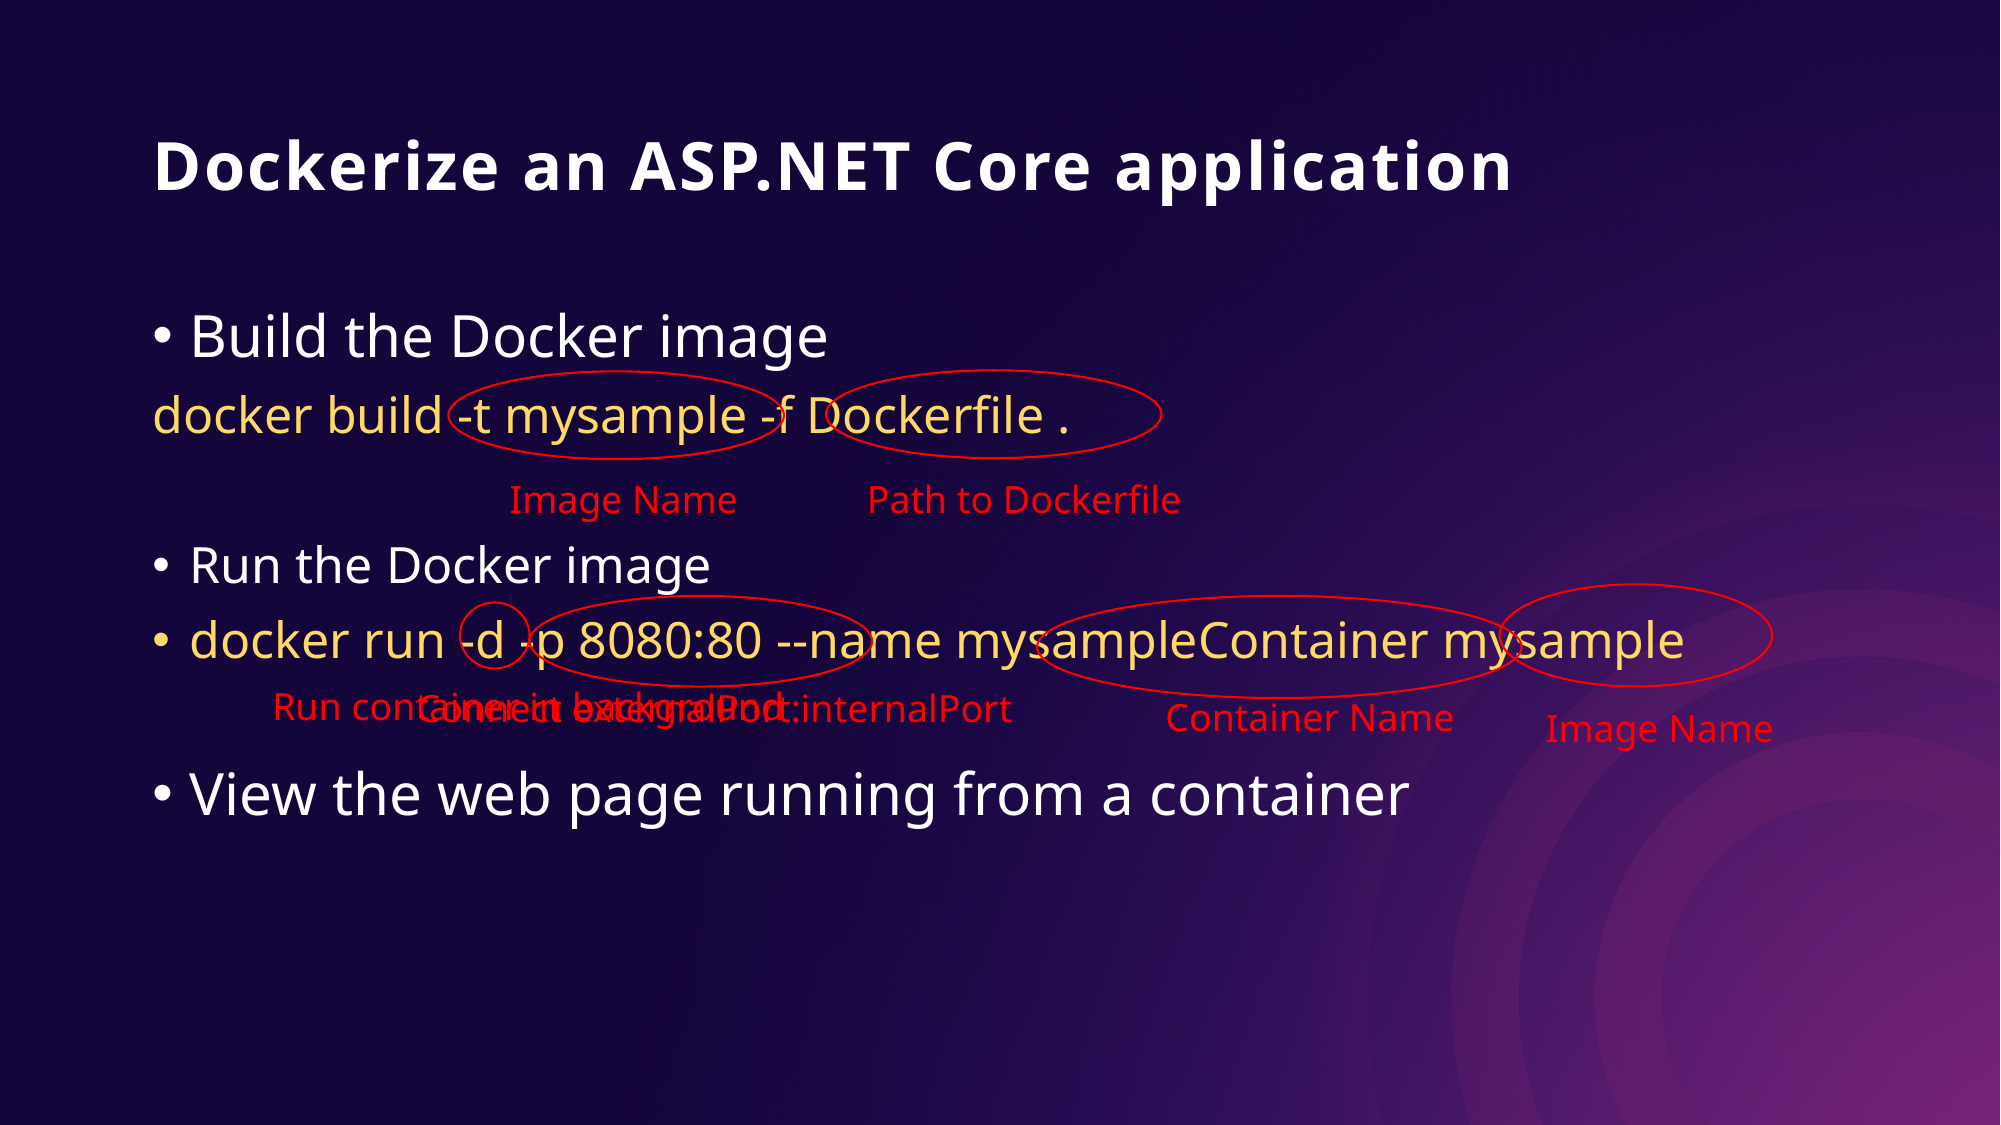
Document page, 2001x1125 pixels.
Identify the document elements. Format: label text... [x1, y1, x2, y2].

text_box [824, 369, 1163, 460]
text_box [447, 370, 785, 461]
text_box Image Name [1531, 698, 1880, 758]
text_box [458, 601, 531, 670]
picture [0, 0, 2001, 1125]
text_box Path to Dockerfile [852, 468, 1230, 529]
text_box [528, 594, 874, 677]
text_box Connect externalPort:internalPort [401, 677, 1108, 737]
text_box [1035, 594, 1515, 692]
title Dockerize an ASP.NET Core application [137, 59, 1863, 278]
text_box Container Name [1150, 686, 1500, 747]
text_box [1498, 583, 1774, 688]
list Build the Docker image docker build -t mysample -f Dockerfile . Run the Docker image docker run -d -p 8080:80 --name mysampleContainer mysample View the web page running from a container [137, 299, 1902, 1014]
text_box Run container in background [257, 675, 586, 736]
text_box Image Name [494, 468, 852, 529]
